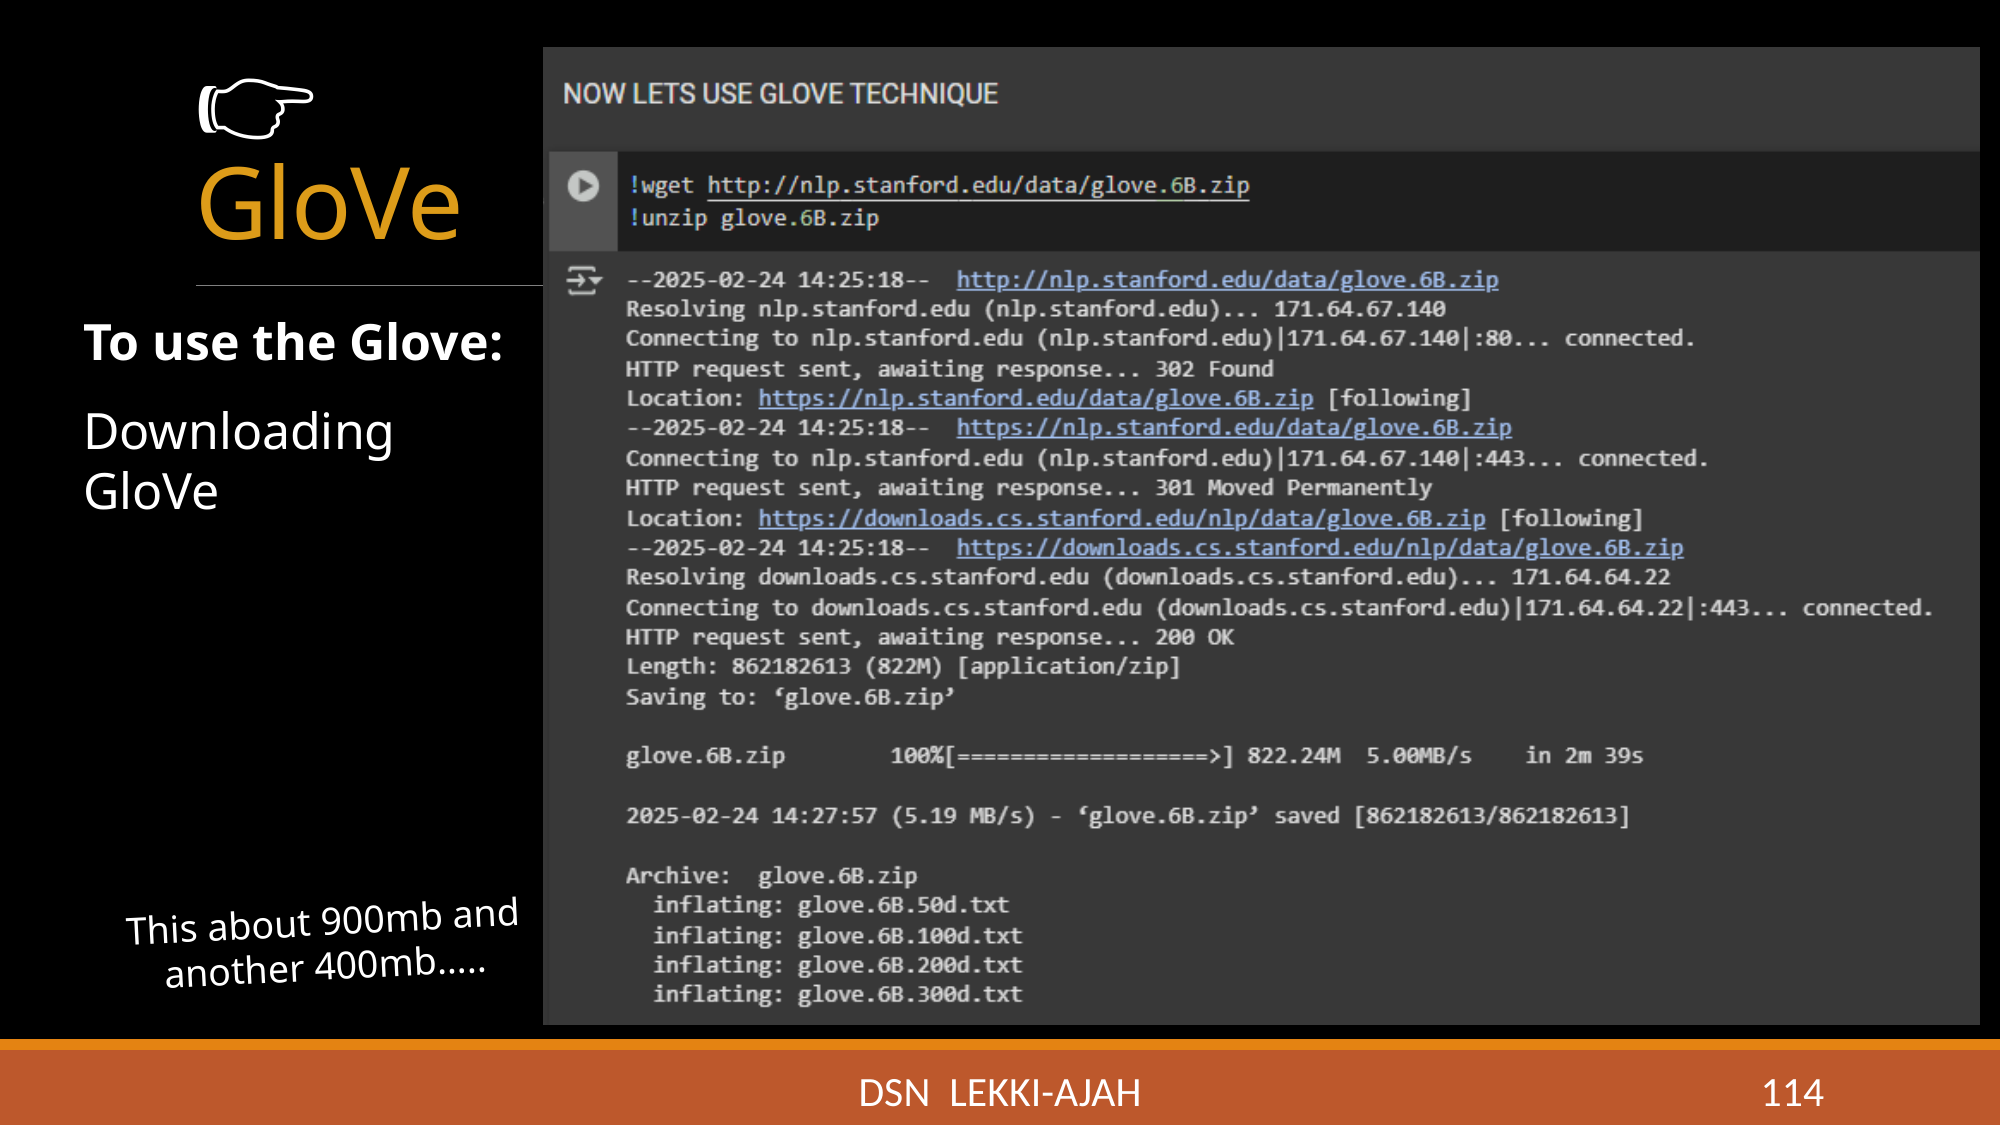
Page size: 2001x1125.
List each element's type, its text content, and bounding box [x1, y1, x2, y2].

text_box This about 900mb and another 400mb….. [90, 878, 540, 1007]
list To use the Glove: Downloading GloVe [83, 302, 517, 1054]
picture [542, 46, 1981, 1026]
text_box NB [1190, 1032, 1706, 1059]
text_box [277, 984, 933, 1054]
title 👉 GloVe [180, 47, 541, 268]
slide_number 114 [1624, 1059, 1840, 1120]
text_box NB [1989, 951, 2000, 1018]
footer DSN LEKKI-AJAH [604, 1059, 1396, 1120]
